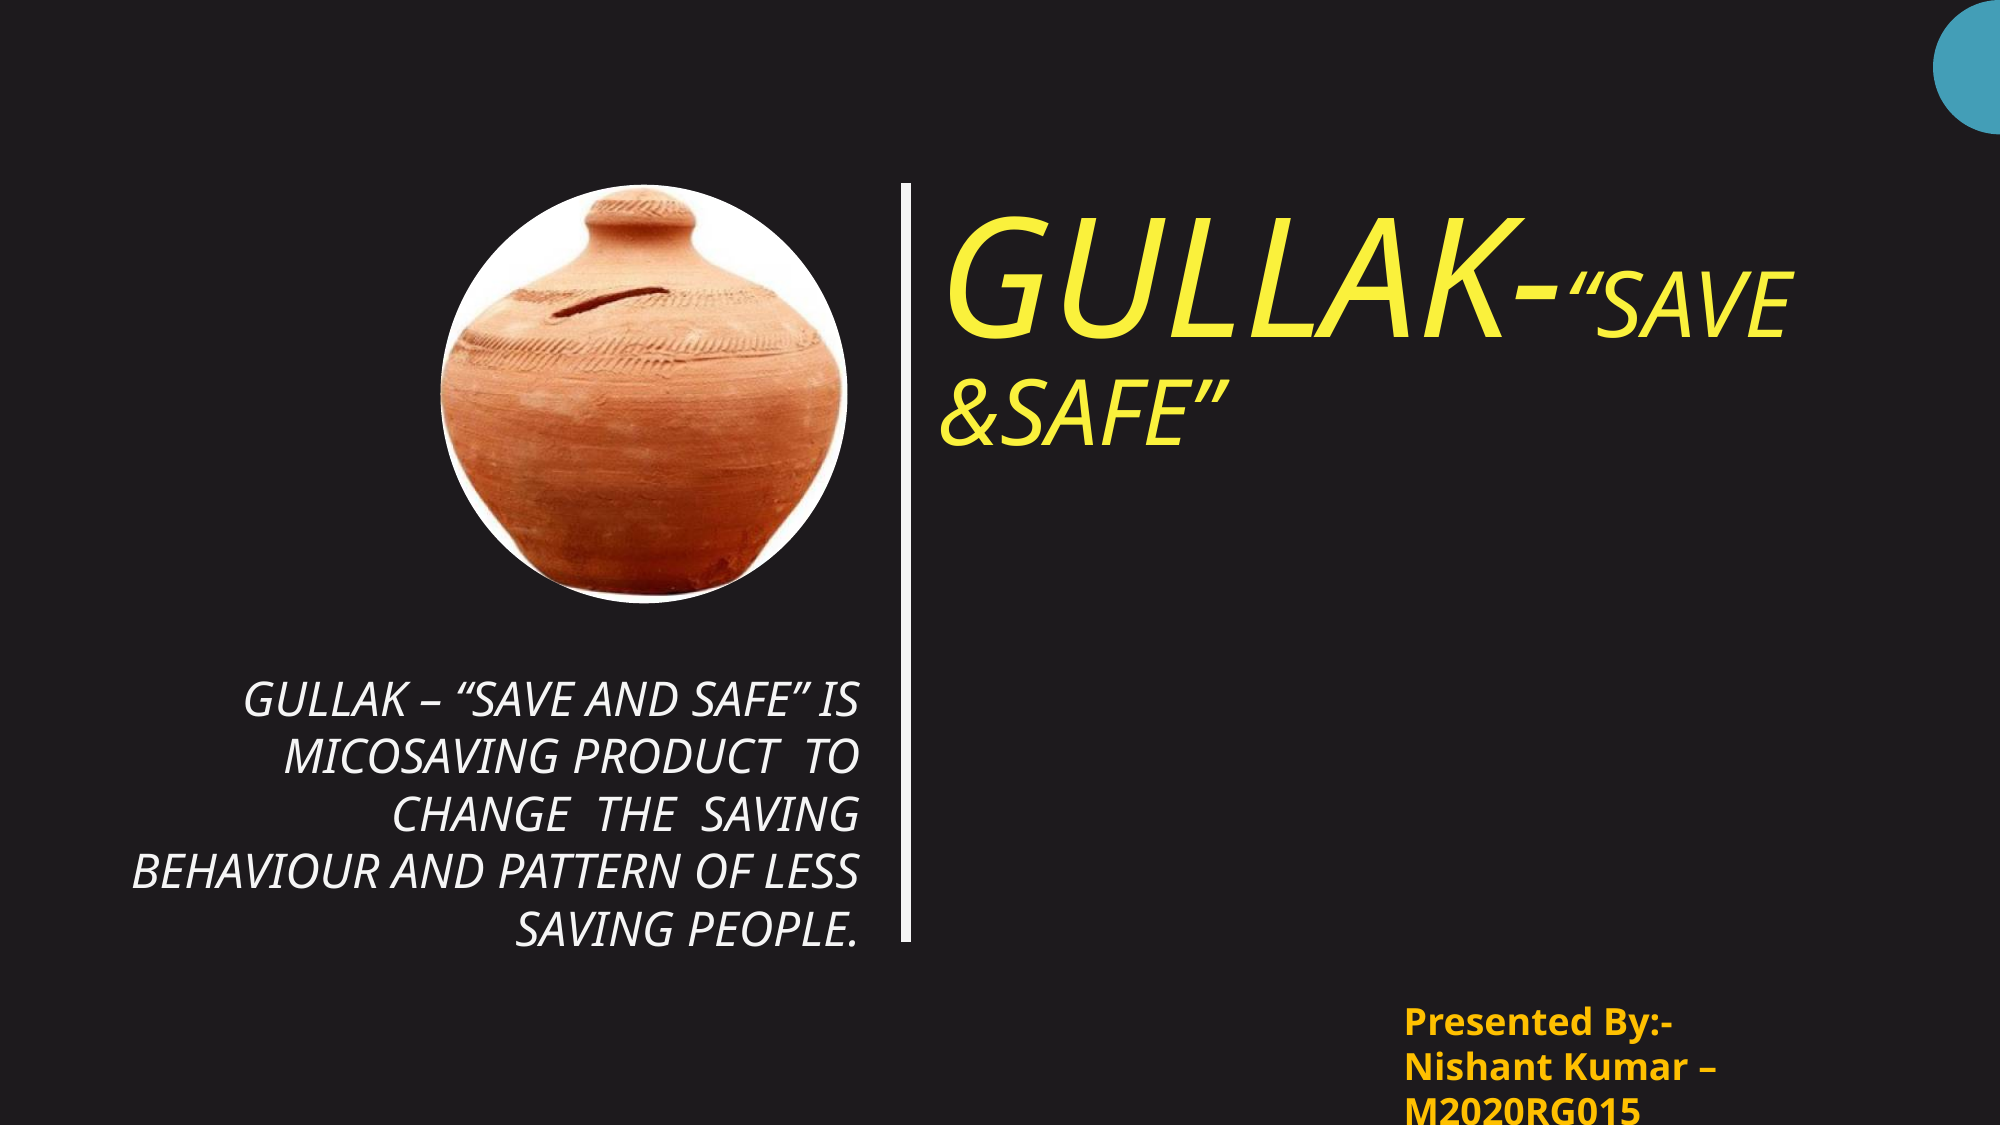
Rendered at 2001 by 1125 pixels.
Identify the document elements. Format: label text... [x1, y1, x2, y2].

subtitle GULLAK – “SAVE AND SAFE” IS MICOSAVING PRODUCT TO CHANGE THE SAVING BEHAVIOUR AND PATTERN OF LESS SAVING PEOPLE. [115, 702, 876, 964]
title GULLAK-“SAVE&SAFE” [923, 0, 1854, 620]
text_box Presented By:- Nishant Kumar – M2020RG015 [1388, 990, 2000, 1125]
picture [440, 184, 848, 604]
